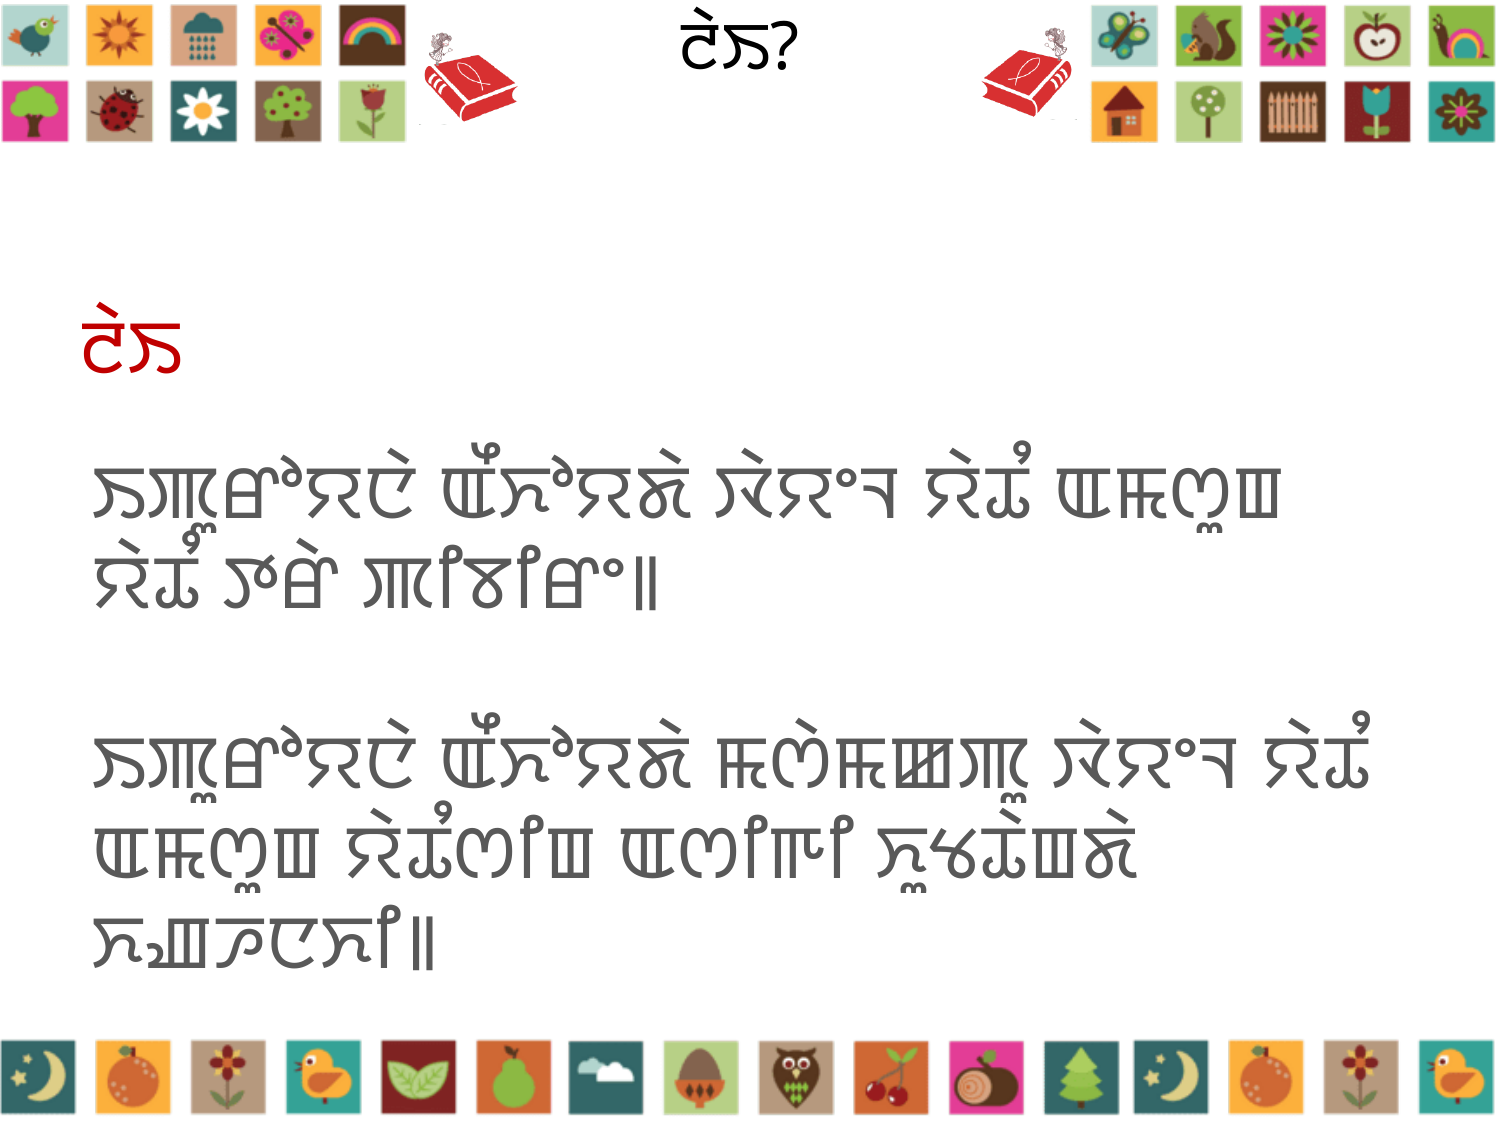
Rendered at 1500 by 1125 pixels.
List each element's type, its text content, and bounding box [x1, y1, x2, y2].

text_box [0, 1028, 1500, 1118]
picture [0, 3, 550, 150]
text_box ꯏꯄꯨꯔꯣꯌꯅꯥ ꯑꯩꯈꯣꯌꯗꯥ ꯋꯥꯌꯦꯜ ꯌꯥꯊꯪ ꯑꯃꯁꯨꯡ ꯌꯥꯊꯪ ꯇꯔꯥ ꯄꯤꯕꯤꯔꯦ꯫ ꯏꯄꯨꯔꯣꯌꯅꯥ ꯑꯩꯈꯣꯌꯗꯥ ꯃꯁꯥꯃꯀꯄꯨ ꯋꯥꯌꯦꯜ ꯌꯥꯊꯪ ꯑꯃꯁꯨꯡ ꯌꯥꯊꯪꯁꯤꯡ ꯑꯁꯤꯒꯤ ꯈꯨꯠꯊꯥꯡꯗꯥ ꯈꯉꯍꯅꯈꯤ꯫ [76, 436, 1424, 992]
picture [950, 3, 1500, 150]
text_box ꯂꯥꯏ [64, 290, 1412, 396]
text_box ꯂꯥꯏ? [414, 0, 1080, 91]
